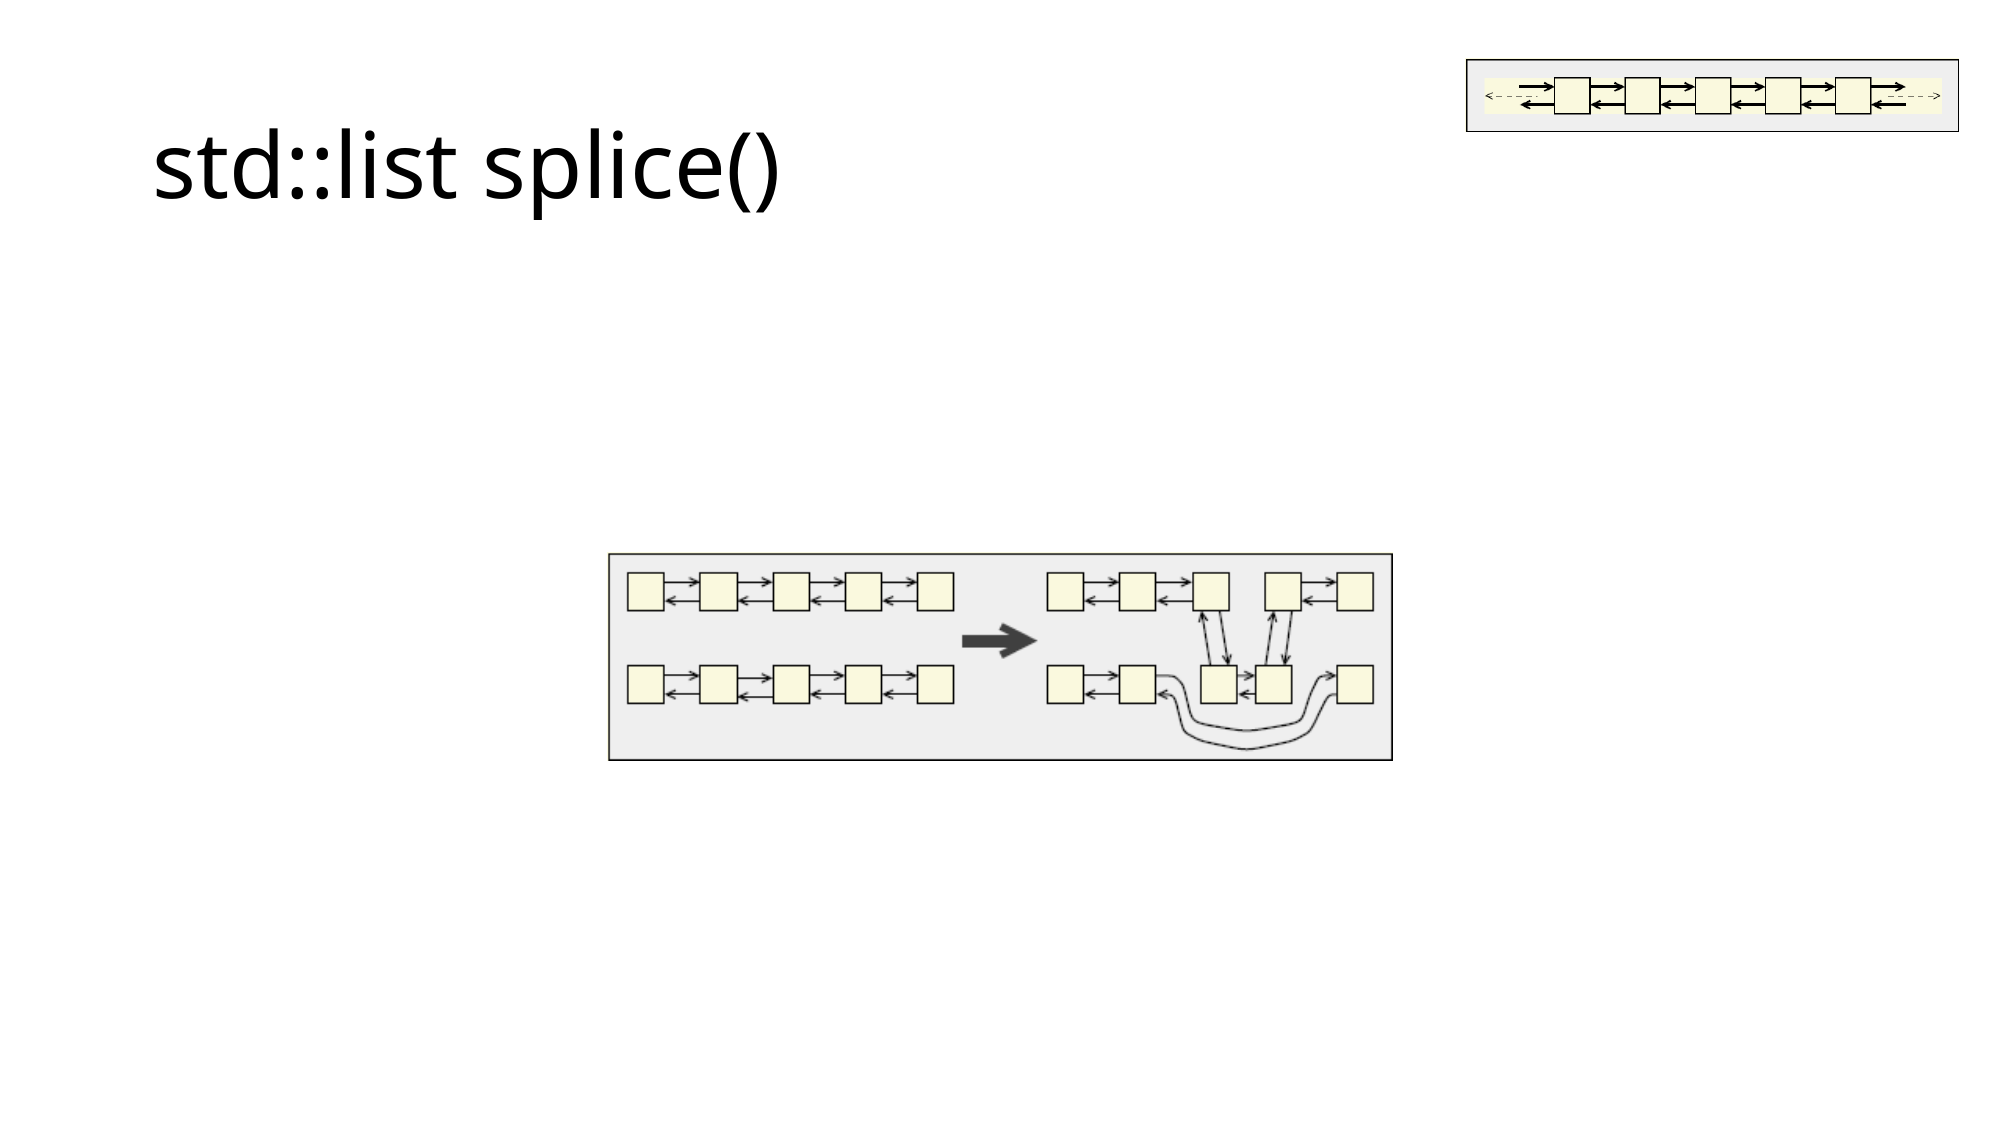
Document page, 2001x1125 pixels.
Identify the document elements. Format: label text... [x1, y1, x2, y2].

picture [1465, 58, 1959, 132]
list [607, 552, 1393, 761]
title std::list splice() [137, 59, 1863, 278]
